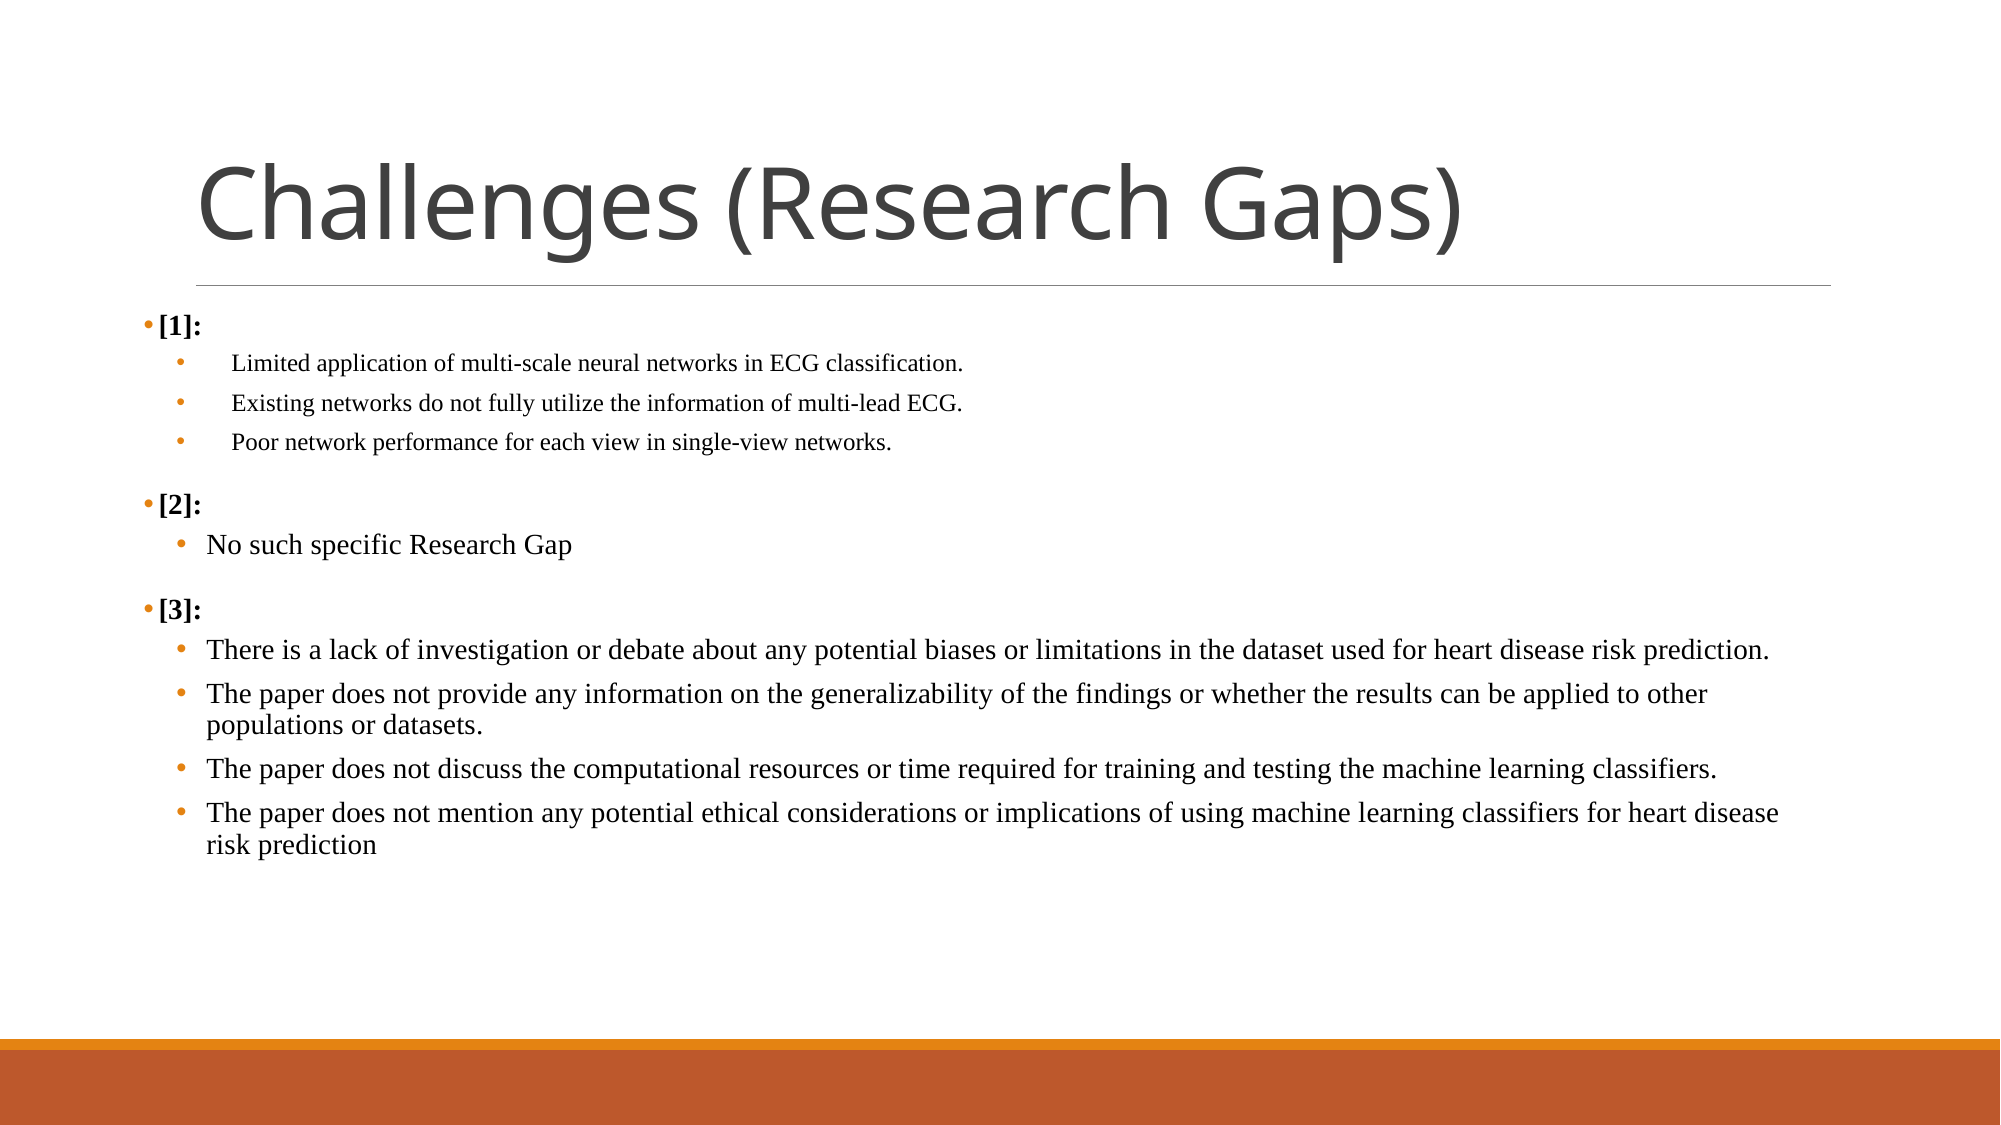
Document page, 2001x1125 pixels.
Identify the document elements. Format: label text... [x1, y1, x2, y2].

list [1]: Limited application of multi-scale neural networks in ECG classification. Existing networks do not fully utilize the information of multi-lead ECG. Poor network performance for each view in single-view networks. [2]: No such specific Research Gap [3]: There is a lack of investigation or debate about any potential biases or limitations in the dataset used for heart disease risk prediction. The paper does not provide any information on the generalizability of the findings or whether the results can be applied to other populations or datasets. The paper does not discuss the computational resources or time required for training and testing the machine learning classifiers. The paper does not mention any potential ethical considerations or implications of using machine learning classifiers for heart disease risk prediction [143, 302, 1830, 1012]
title Challenges (Research Gaps) [180, 47, 1830, 268]
